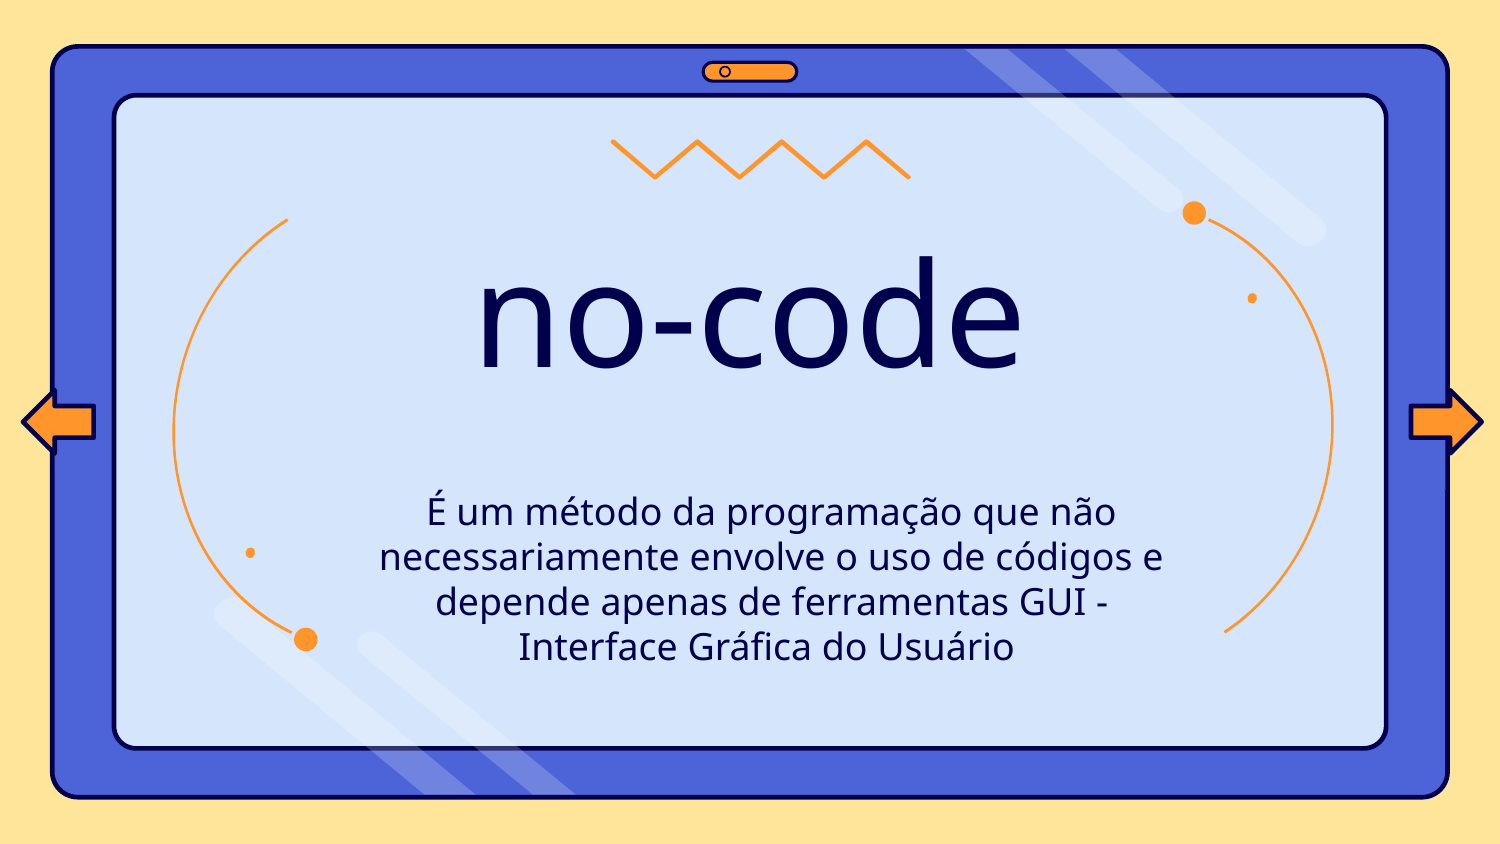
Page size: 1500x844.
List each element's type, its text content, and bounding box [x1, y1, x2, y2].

title no-code [385, 199, 1115, 419]
text_box [610, 139, 911, 180]
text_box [142, 203, 371, 648]
subtitle É um método da programação que não necessariamente envolve o uso de códigos e depende apenas de ferramentas GUI - Interface Gráfica do Usuário [350, 486, 1194, 670]
text_box [22, 390, 94, 454]
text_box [1135, 203, 1364, 648]
text_box [1410, 390, 1482, 454]
